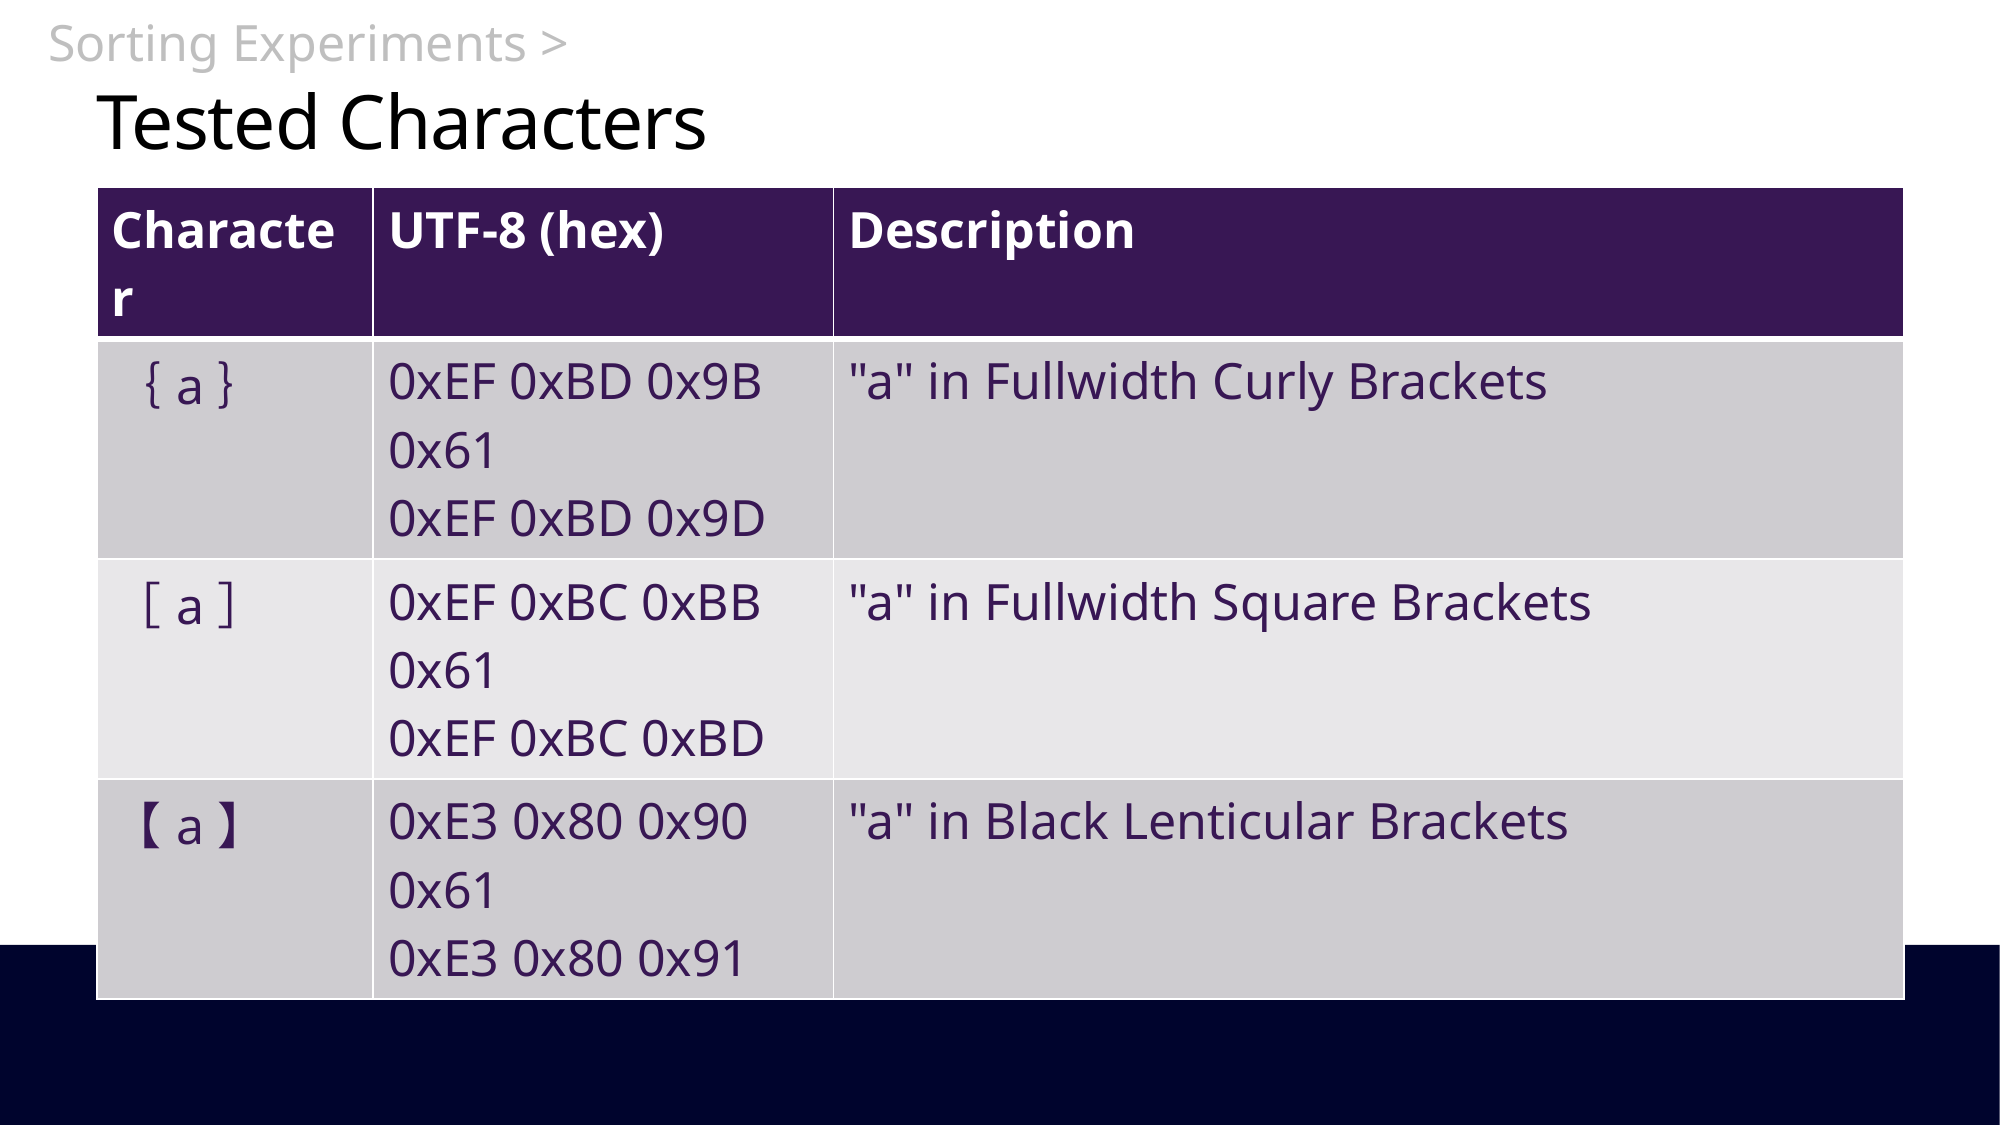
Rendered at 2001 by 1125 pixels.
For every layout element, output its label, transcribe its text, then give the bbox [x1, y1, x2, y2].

list Sorting Experiments > [48, 11, 1952, 72]
table_cell "a" in Fullwidth Curly Brackets [834, 342, 1903, 558]
table_cell 0xEF 0xBC 0xBB 0x61 0xEF 0xBC 0xBD [374, 560, 833, 778]
title Tested Characters [96, 75, 1904, 166]
table_header UTF-8 (hex) [374, 188, 833, 336]
table_cell "a" in Fullwidth Square Brackets [834, 560, 1903, 778]
table_cell 0xEF 0xBD 0x9B 0x61 0xEF 0xBD 0x9D [374, 342, 833, 558]
table_cell ［a］ [98, 560, 372, 778]
table_cell 【a】 [98, 780, 372, 998]
table_header Description [834, 188, 1903, 336]
table_cell 0xE3 0x80 0x90 0x61 0xE3 0x80 0x91 [374, 780, 833, 998]
table_cell ｛a｝ [98, 342, 372, 558]
table_cell "a" in Black Lenticular Brackets [834, 780, 1903, 998]
table_header Character [98, 188, 372, 336]
